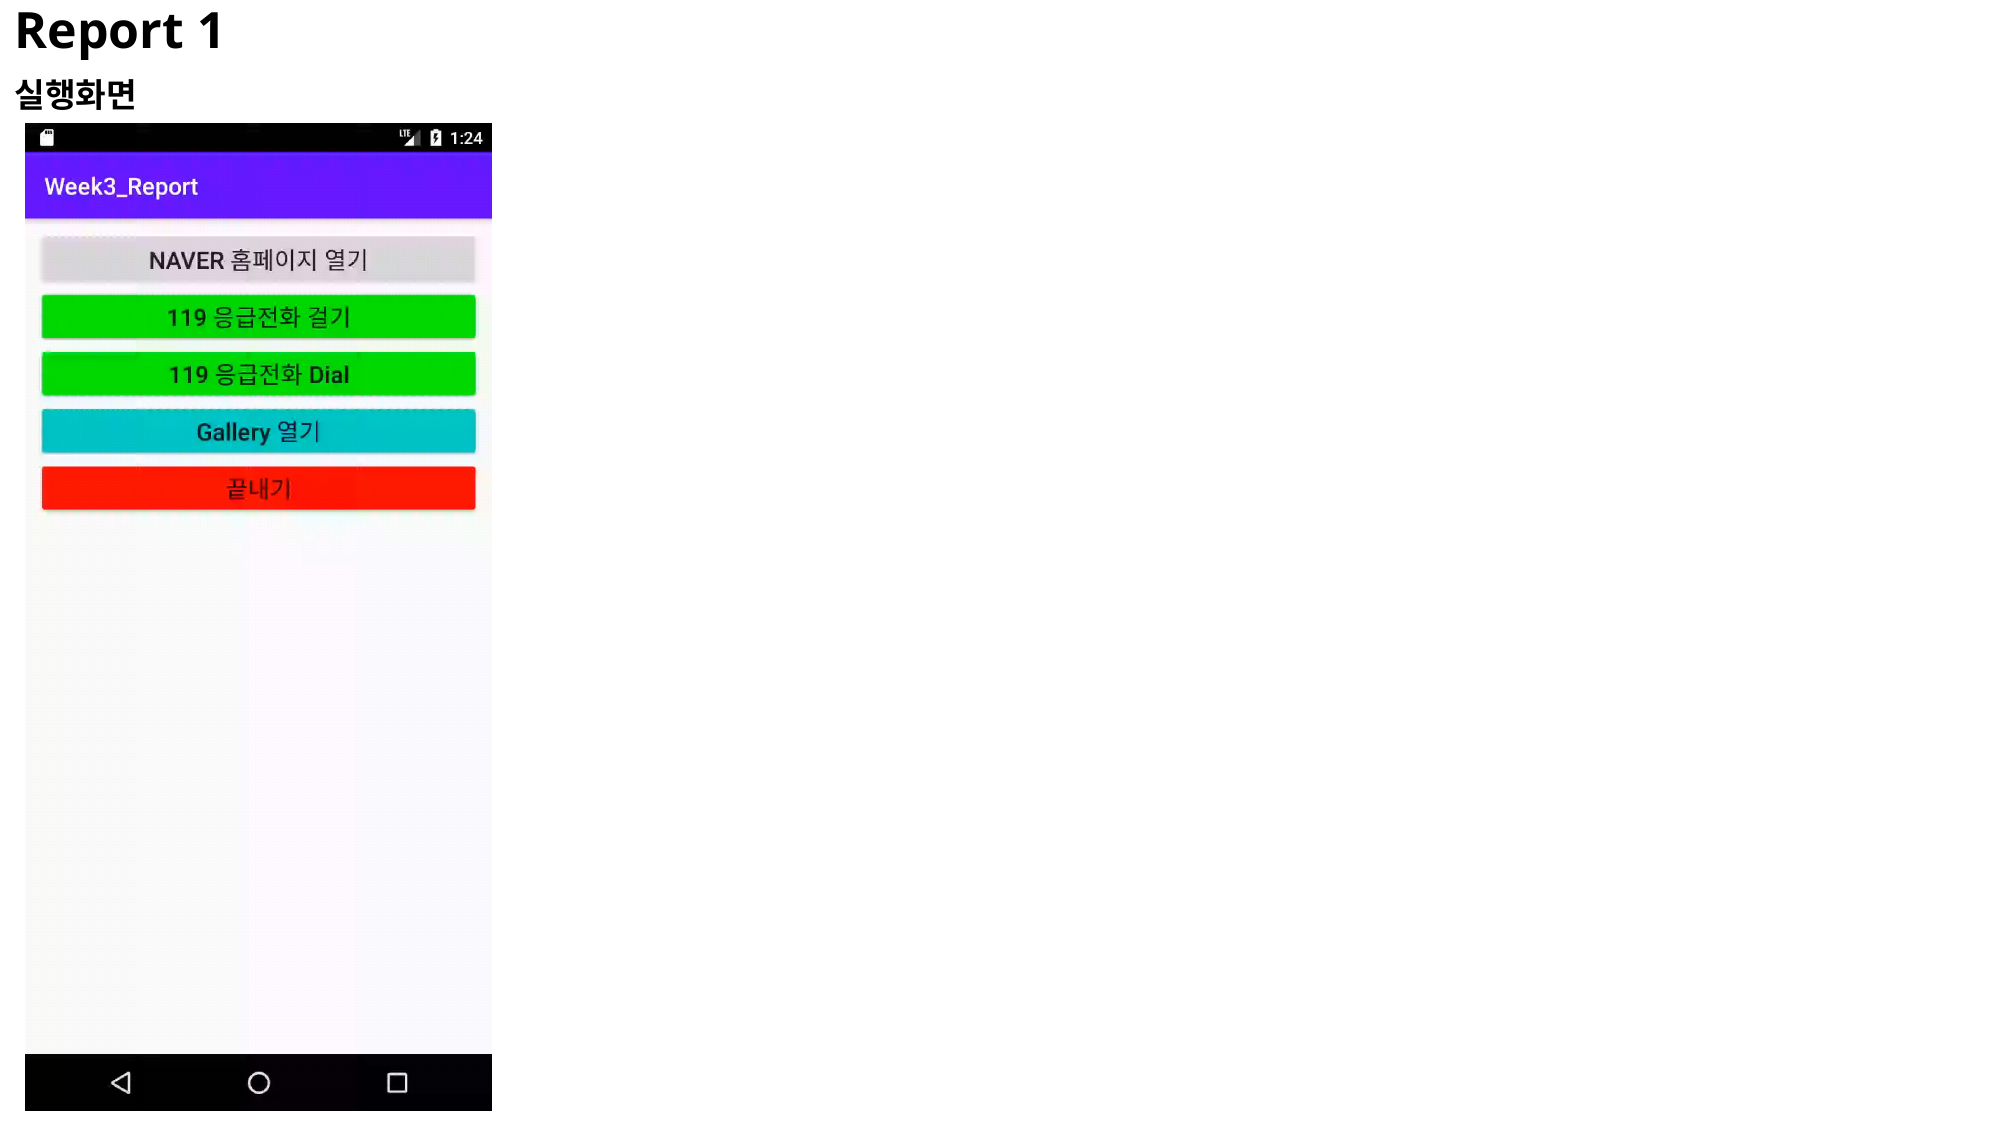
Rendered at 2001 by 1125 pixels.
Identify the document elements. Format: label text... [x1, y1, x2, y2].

text_box 실행화면 [0, 67, 643, 122]
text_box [24, 122, 493, 1112]
text_box Report 1 [0, 0, 254, 67]
